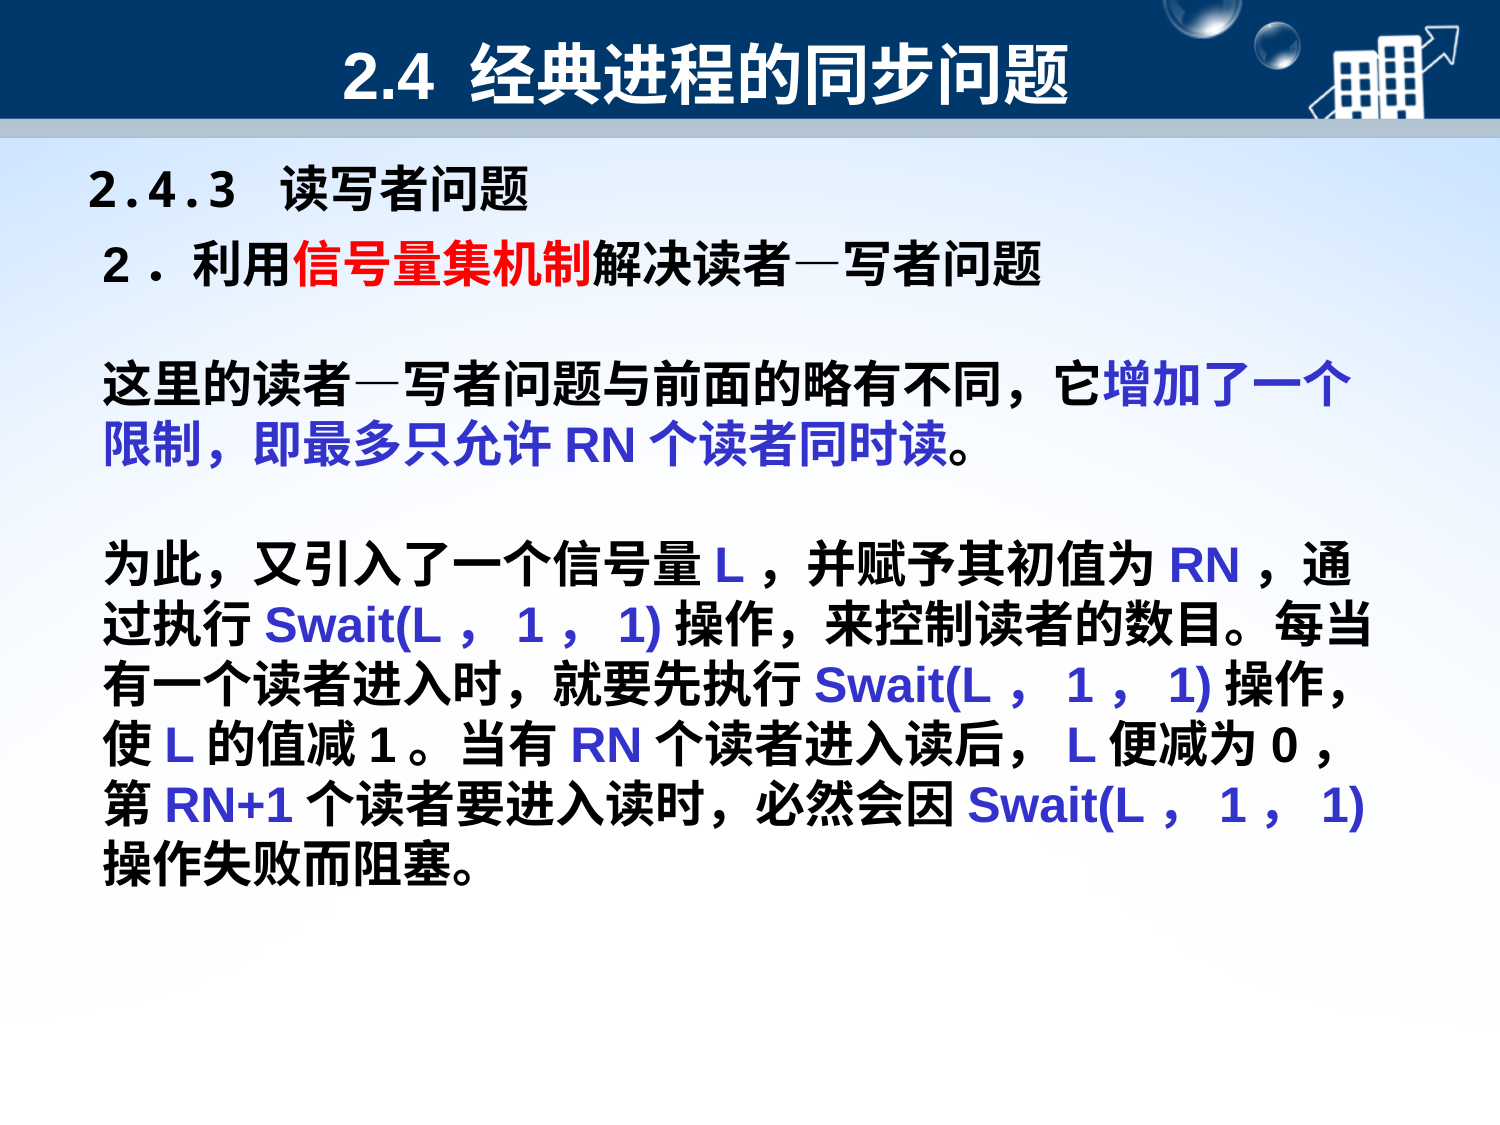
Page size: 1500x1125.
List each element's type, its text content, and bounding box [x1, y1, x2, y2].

text_box 2.4.3 读写者问题 [72, 149, 545, 225]
title 2.4 经典进程的同步问题 [75, 45, 1338, 100]
picture [0, 0, 1500, 1125]
text_box 2．利用信号量集机制解决读者—写者问题 这里的读者—写者问题与前面的略有不同，它增加了一个限制，即最多只允许RN个读者同时读。 为此，又引入了一个信号量L，并赋予其初值为RN，通过执行Swait(L，1，1)操作，来控制读者的数目。每当有一个读者进入时，就要先执行Swait(L，1，1)操作，使L的值减1。当有RN个读者进入读后，L便减为0，第RN+1个读者要进入读时，必然会因Swait(L，1，1)操作失败而阻塞。 [87, 224, 1413, 900]
